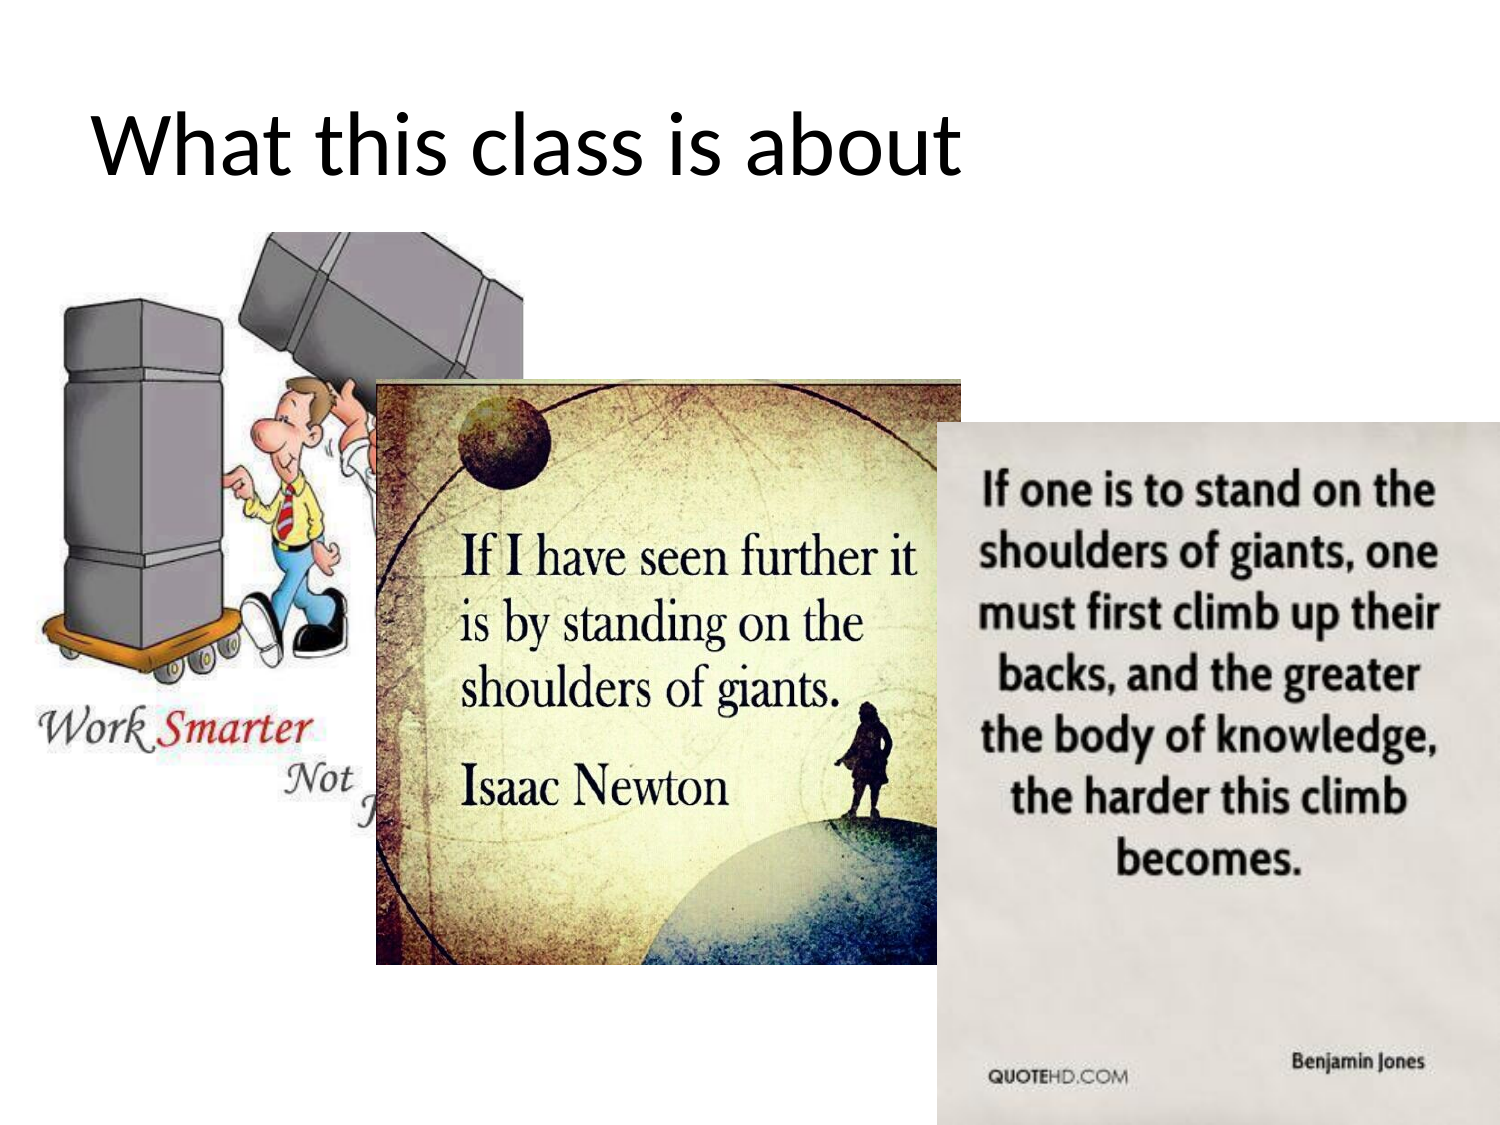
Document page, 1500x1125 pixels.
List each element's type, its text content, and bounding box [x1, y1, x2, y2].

picture [0, 232, 1500, 1125]
title What this class is about [75, 45, 1425, 233]
